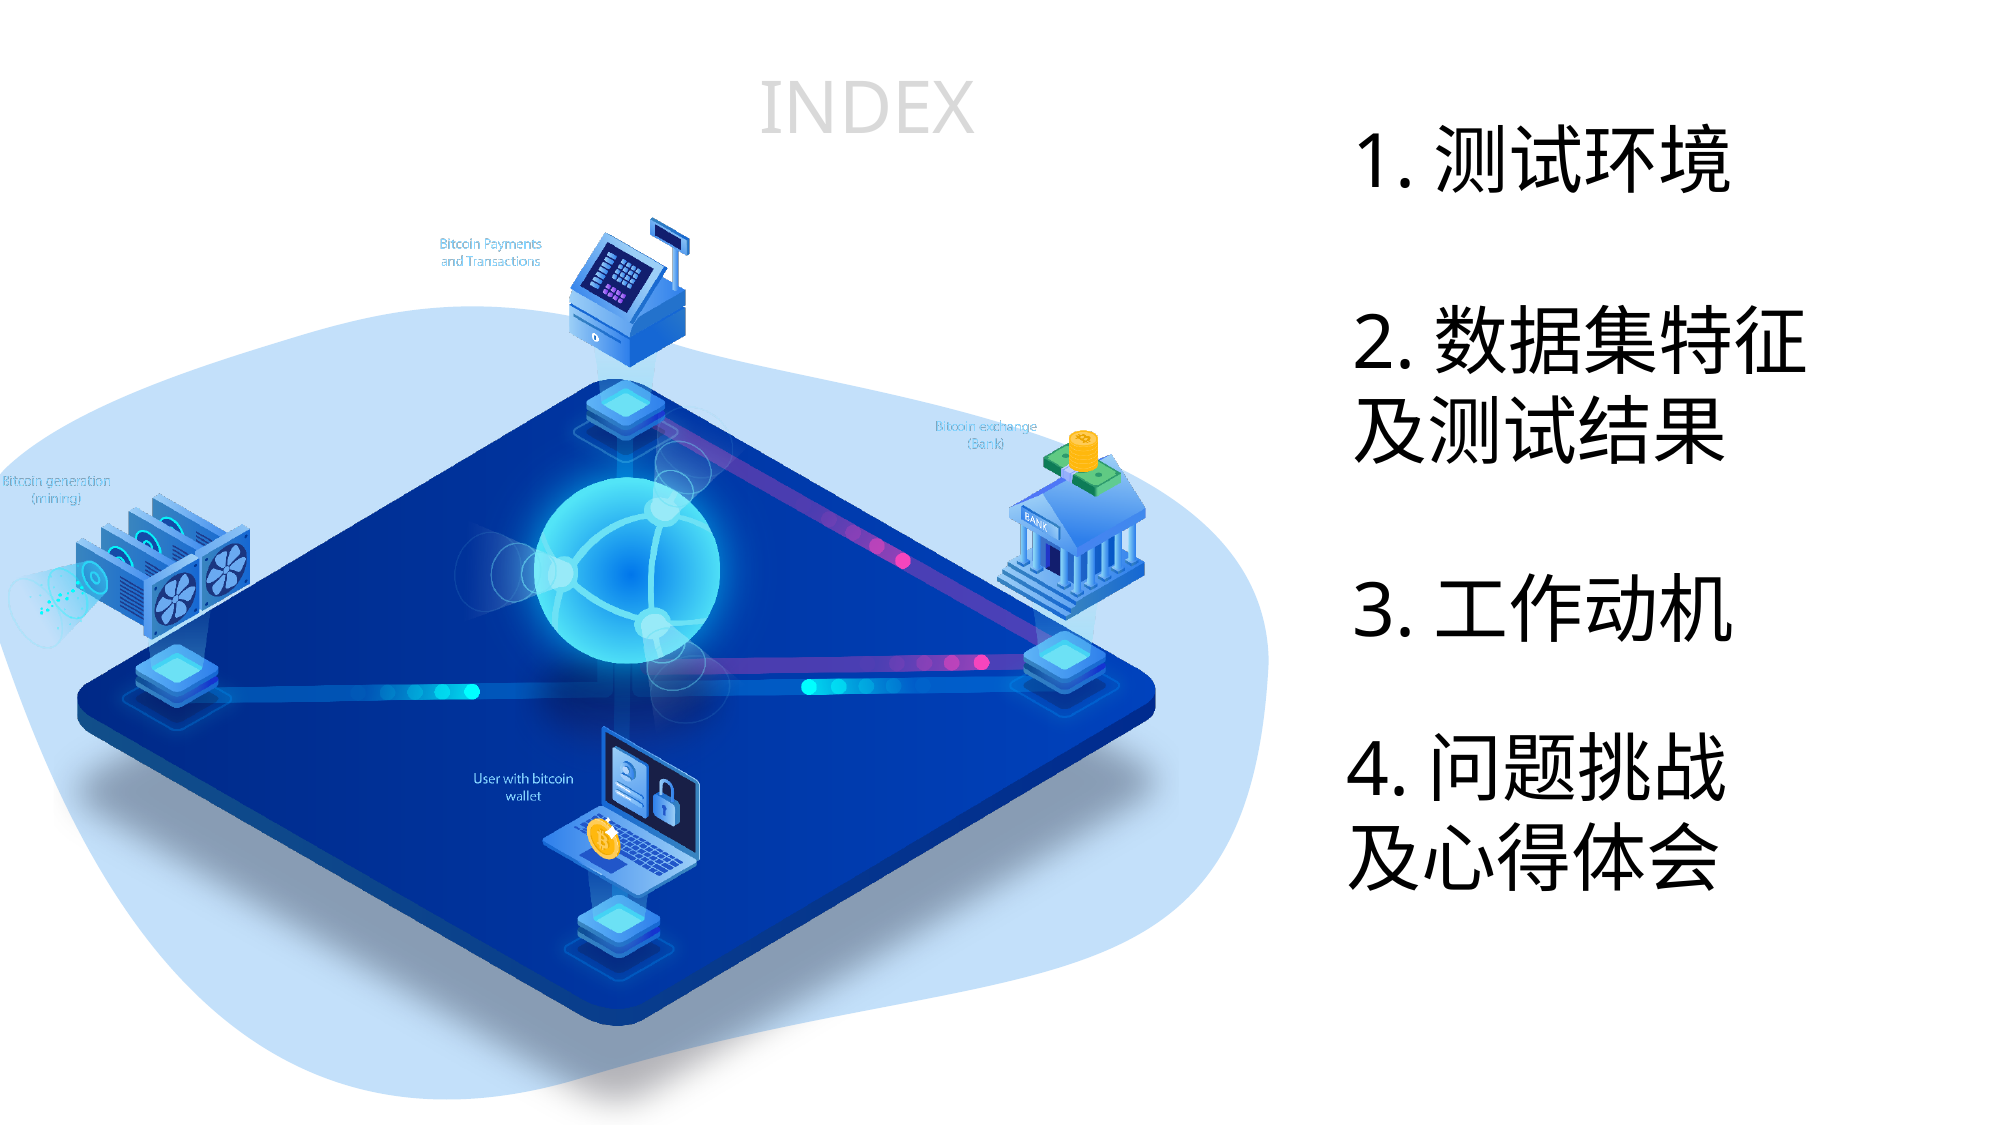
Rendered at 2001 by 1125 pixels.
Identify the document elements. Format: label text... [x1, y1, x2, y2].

text_box INDEX [744, 53, 1666, 156]
text_box 4.问题挑战 及心得体会 [1331, 713, 1896, 996]
picture [0, 217, 1179, 1125]
text_box [1179, 502, 1270, 908]
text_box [1337, 105, 1857, 661]
